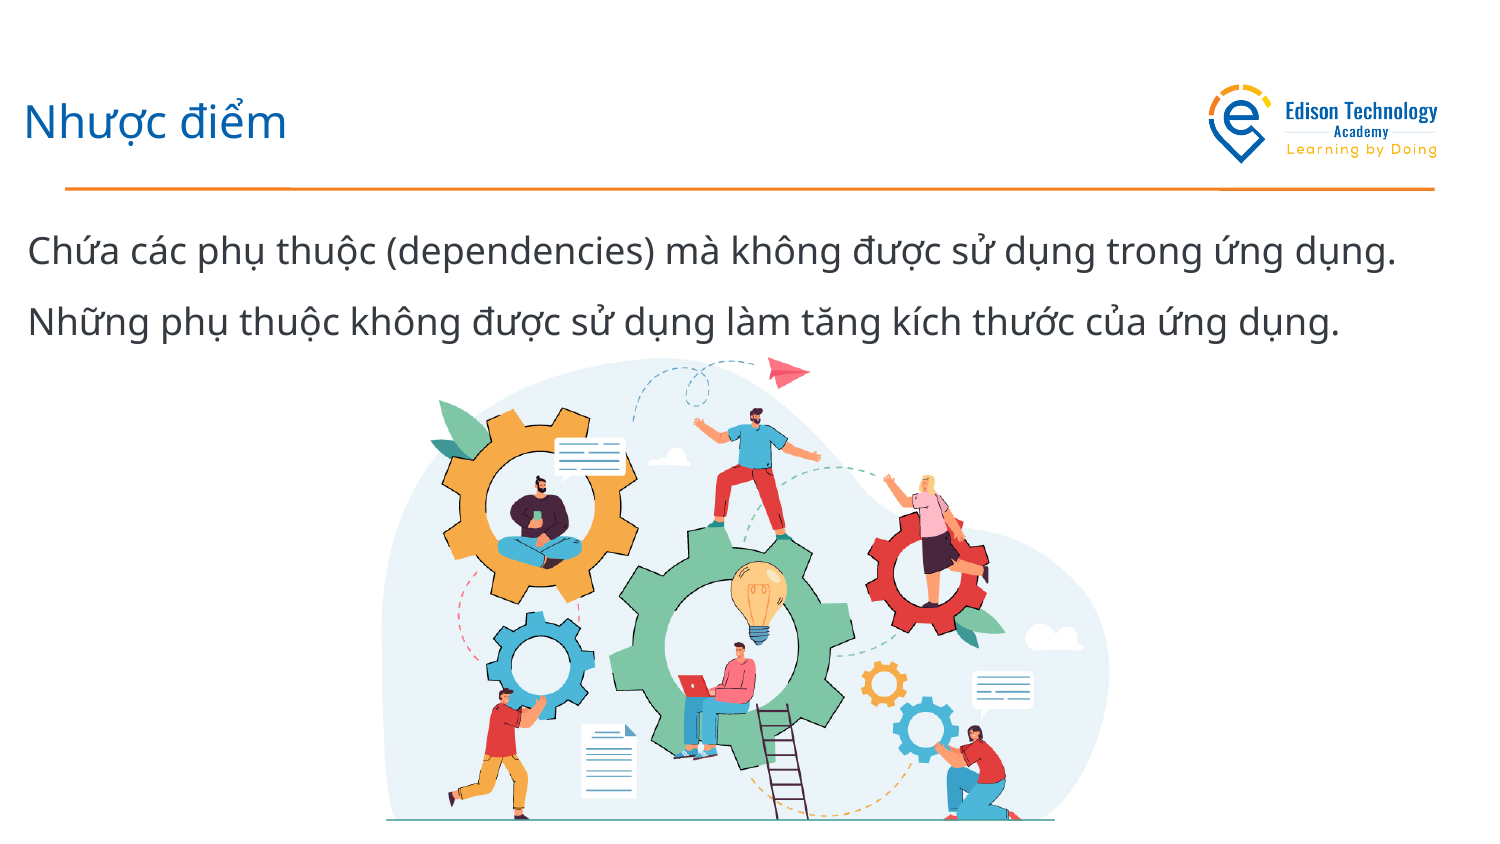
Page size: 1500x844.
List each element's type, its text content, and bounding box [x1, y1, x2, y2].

picture [368, 348, 1122, 828]
title Nhược điểm [8, 74, 1338, 163]
picture [1147, 83, 1500, 167]
text_box Chứa các phụ thuộc (dependencies) mà không được sử dụng trong ứng dụng. Những phụ thuộc không được sử dụng làm tăng kích thước của ứng dụng. [12, 206, 1460, 351]
